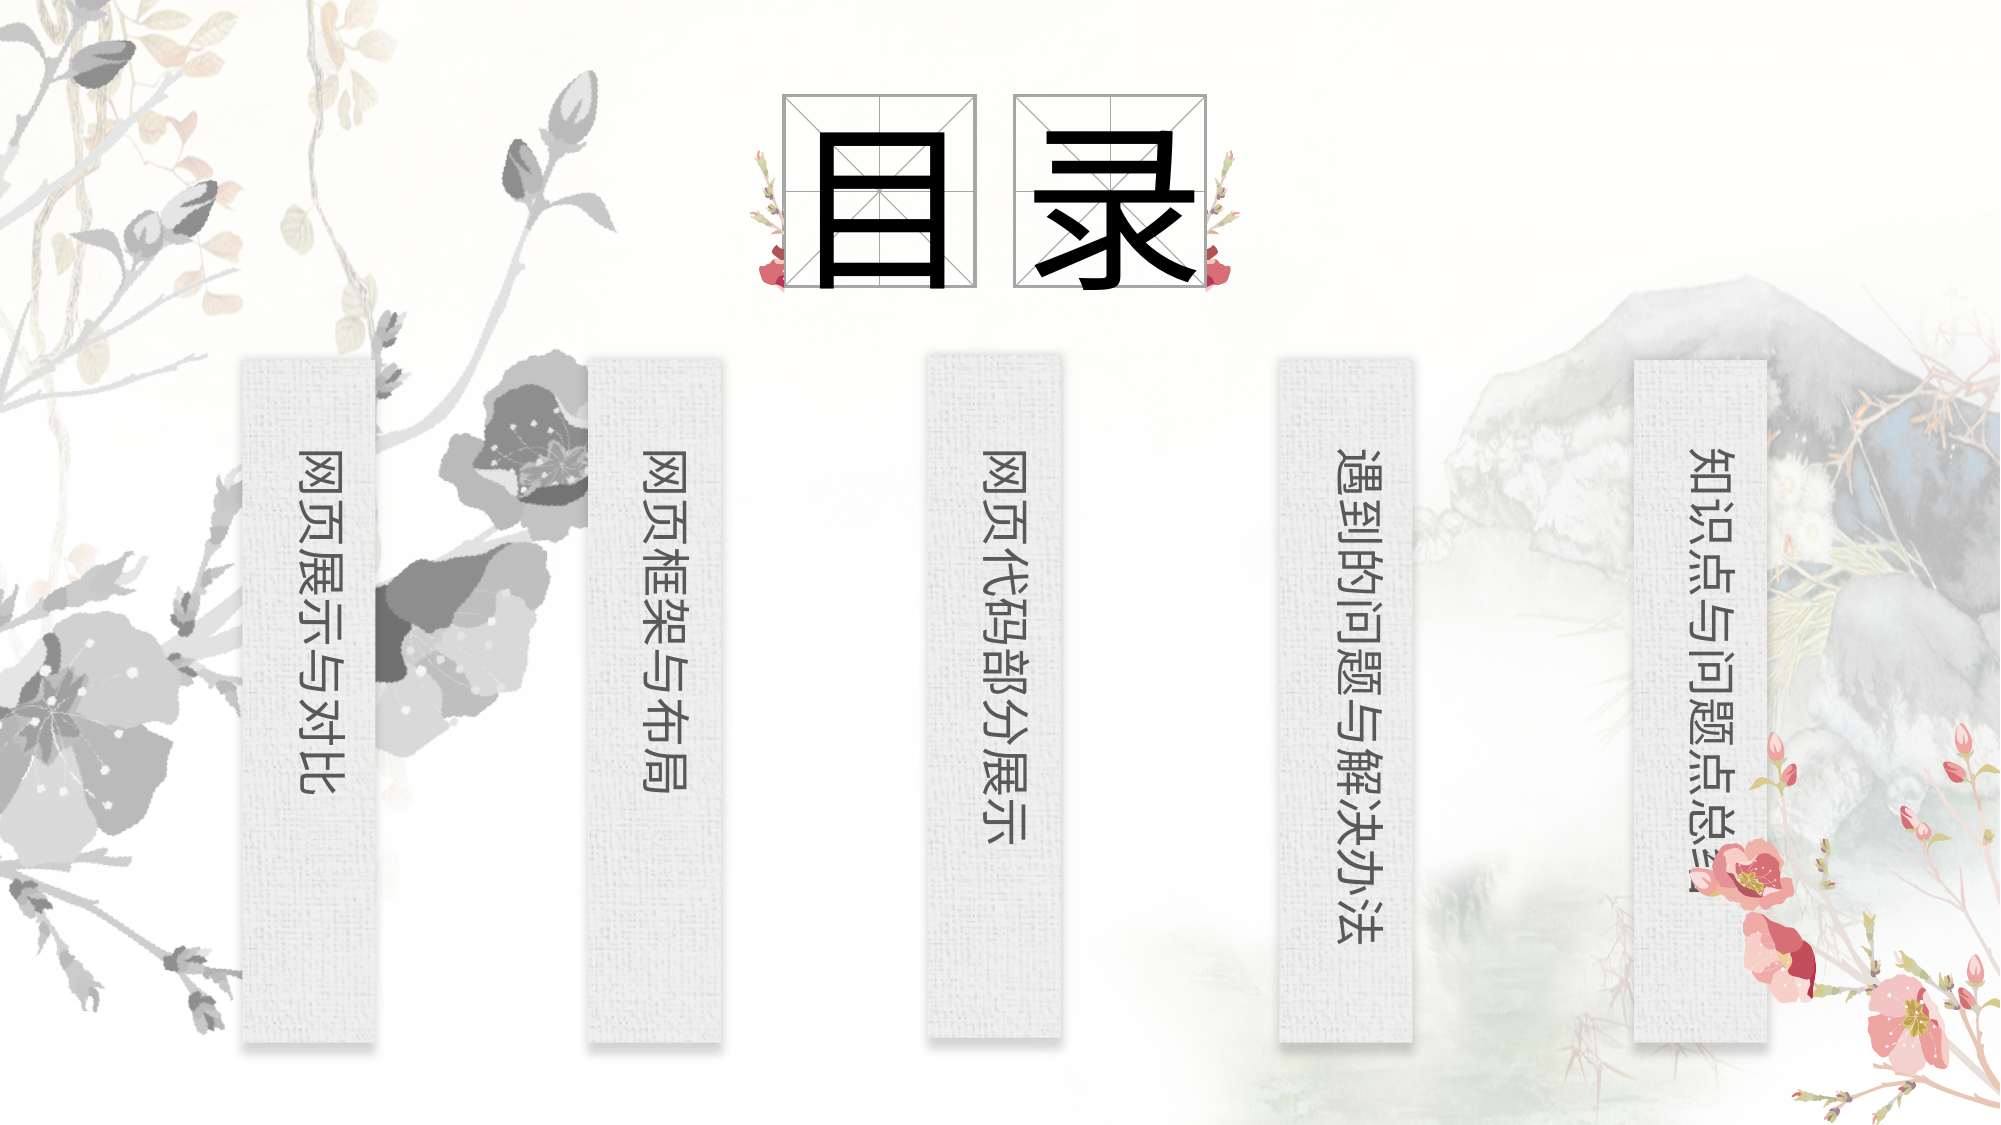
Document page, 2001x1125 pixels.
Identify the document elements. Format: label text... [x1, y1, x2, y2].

picture [1689, 722, 2000, 1125]
picture [1205, 150, 1240, 293]
picture [749, 150, 784, 293]
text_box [1279, 360, 1413, 1043]
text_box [242, 360, 376, 1043]
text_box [588, 360, 722, 1043]
picture [0, 0, 698, 1046]
text_box 录 [1007, 84, 1221, 319]
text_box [783, 95, 975, 287]
text_box 目 [776, 84, 991, 319]
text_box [1014, 95, 1206, 287]
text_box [1634, 360, 1768, 1043]
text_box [927, 355, 1061, 1038]
